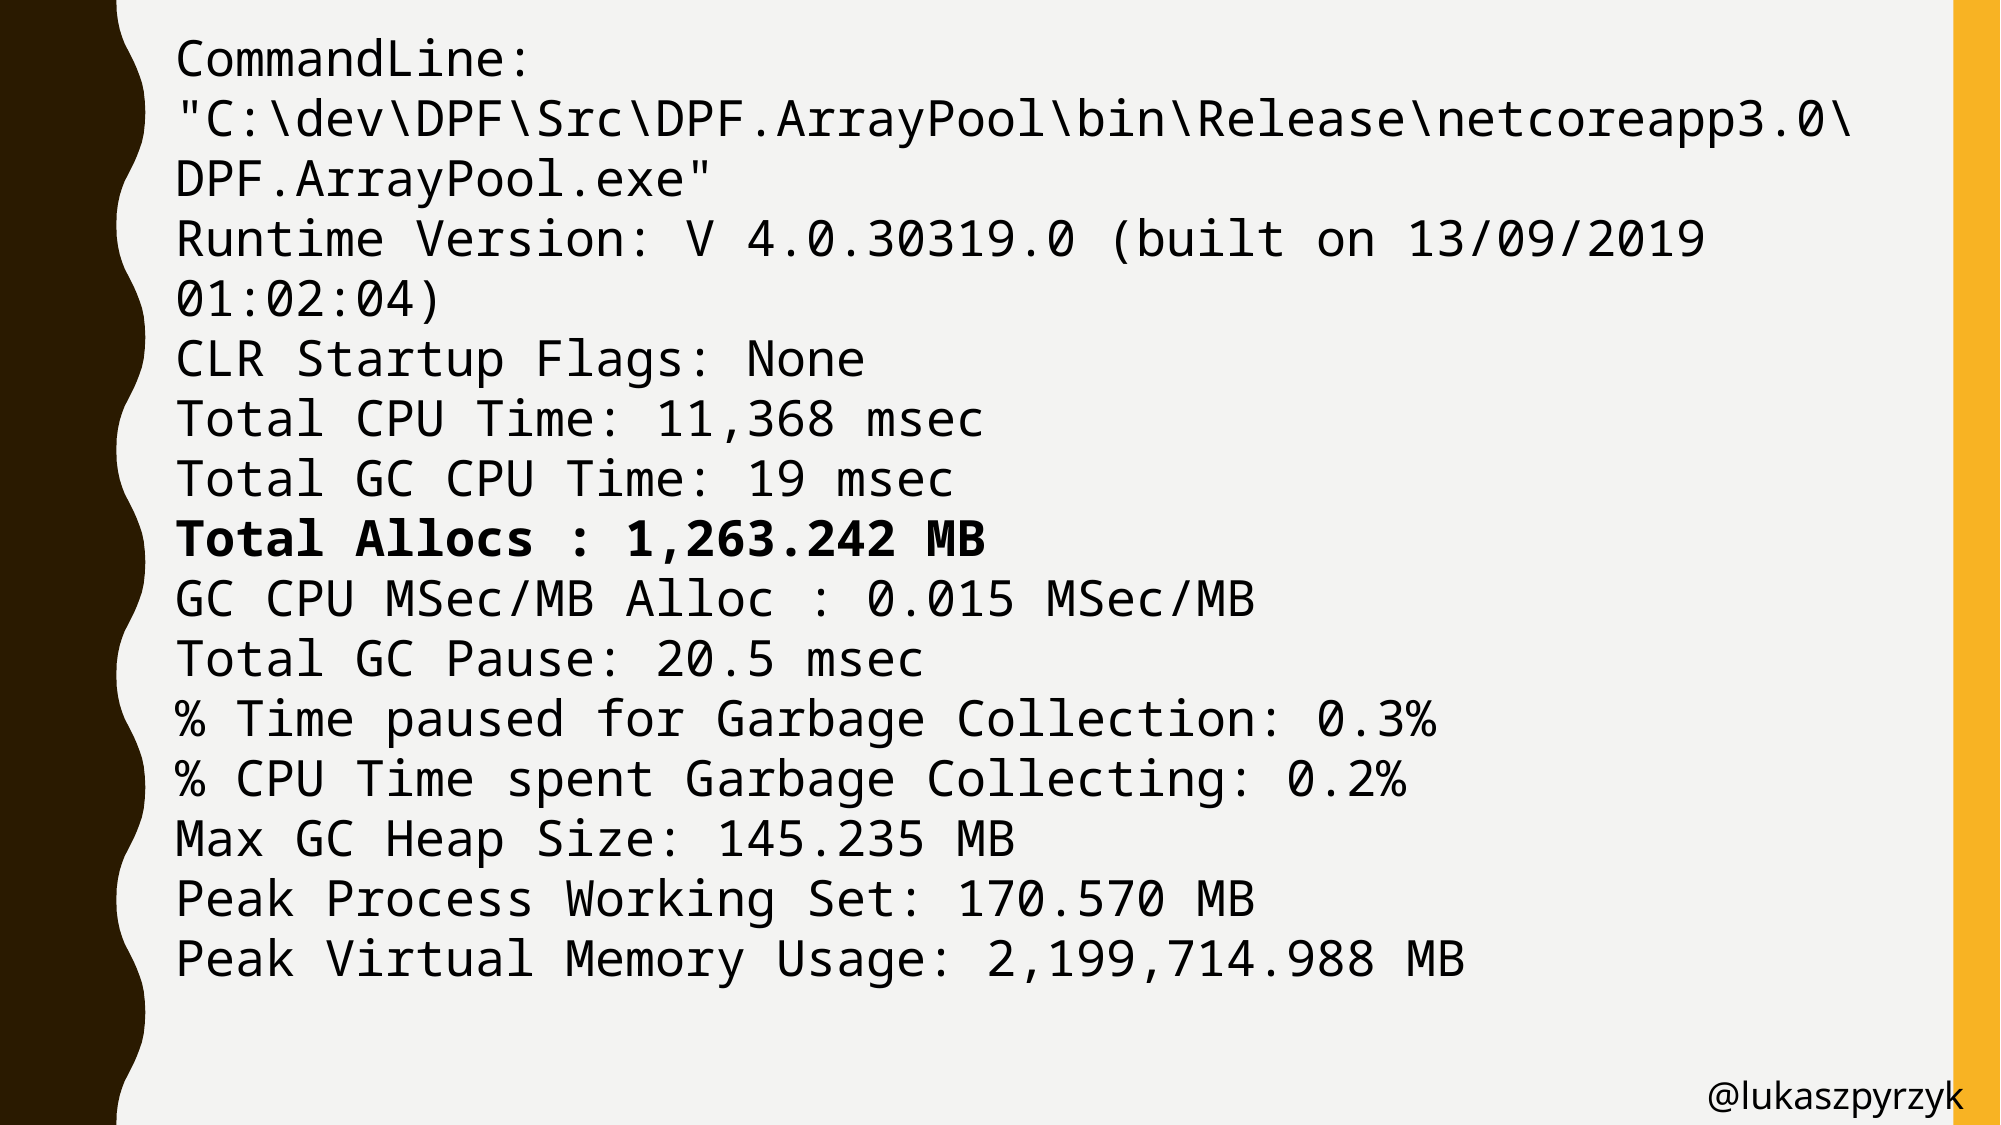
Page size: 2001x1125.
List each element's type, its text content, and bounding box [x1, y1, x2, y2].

list CommandLine: "C:\dev\DPF\Src\DPF.ArrayPool\bin\Release\netcoreapp3.0\DPF.ArrayPool.exe" Runtime Version: V 4.0.30319.0 (built on 13/09/2019 01:02:04) CLR Startup Flags: None Total CPU Time: 11,368 msec Total GC CPU Time: 19 msec Total Allocs : 1,263.242 MB GC CPU MSec/MB Alloc : 0.015 MSec/MB Total GC Pause: 20.5 msec % Time paused for Garbage Collection: 0.3% % CPU Time spent Garbage Collecting: 0.2% Max GC Heap Size: 145.235 MB Peak Process Working Set: 170.570 MB Peak Virtual Memory Usage: 2,199,714.988 MB [160, 18, 1958, 994]
text_box @lukaszpyrzyk [1692, 1064, 2000, 1125]
